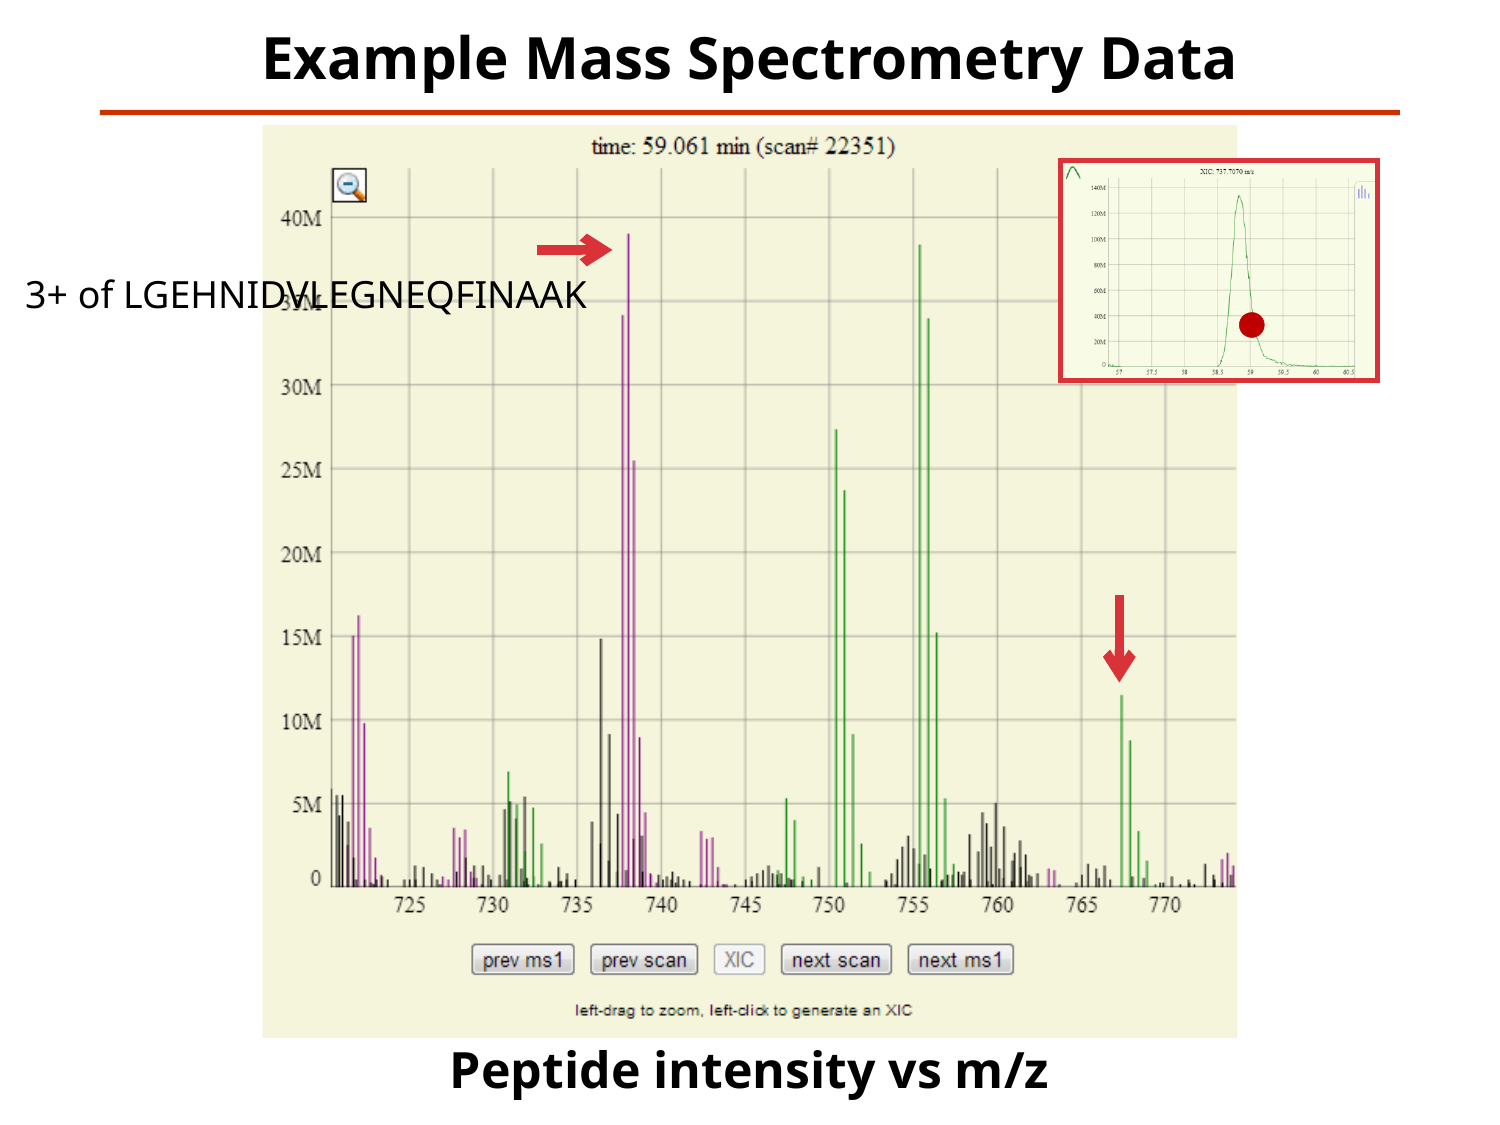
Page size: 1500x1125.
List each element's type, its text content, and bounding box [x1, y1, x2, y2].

picture [262, 124, 1376, 1038]
text_box 3+ of LGEHNIDVLEGNEQFINAAK [0, 237, 257, 350]
text_box Peptide intensity vs m/z [262, 1012, 1250, 1125]
text_box Example Mass Spectrometry Data [0, 0, 1500, 113]
